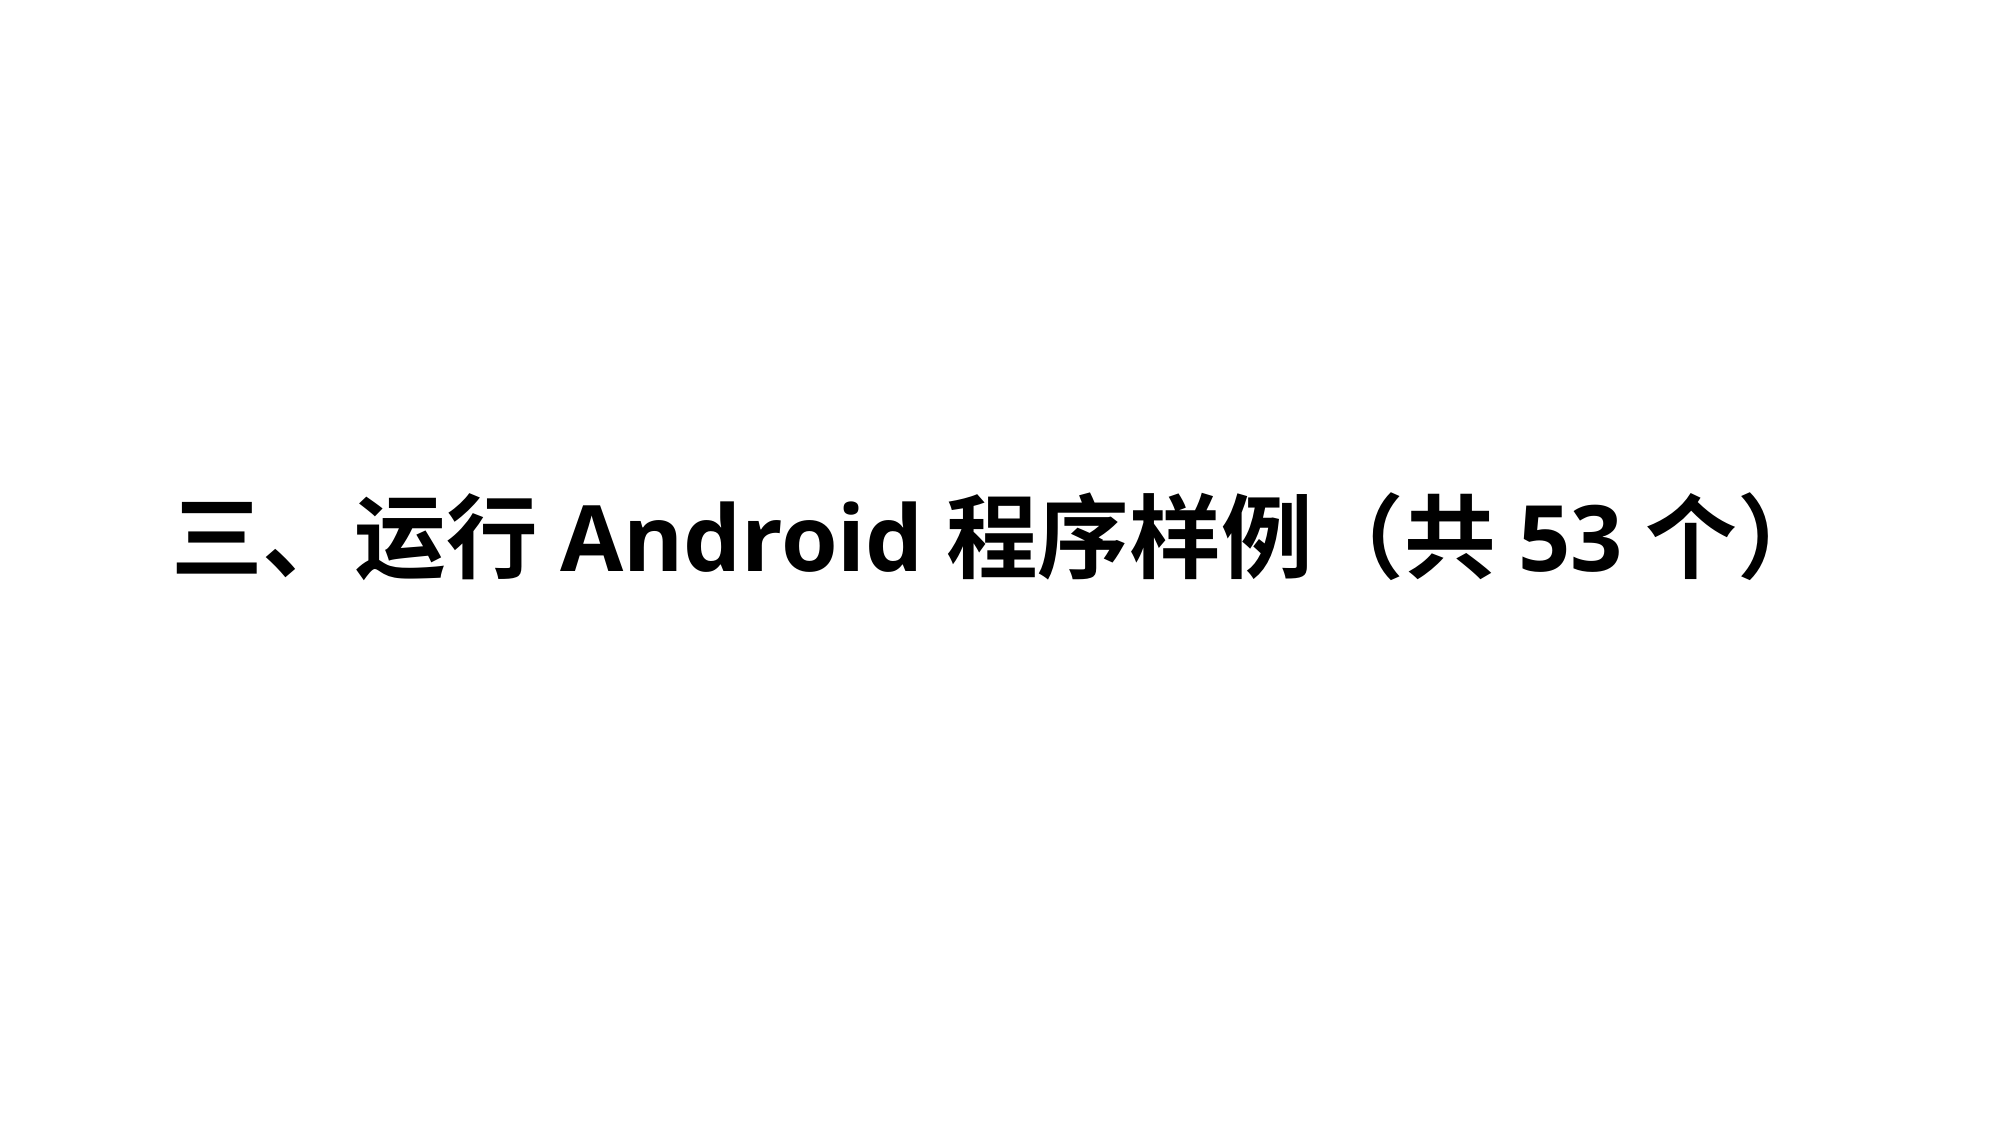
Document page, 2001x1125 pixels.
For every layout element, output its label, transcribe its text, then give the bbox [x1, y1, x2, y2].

title 三、运行Android程序样例（共53个） [137, 433, 1863, 651]
